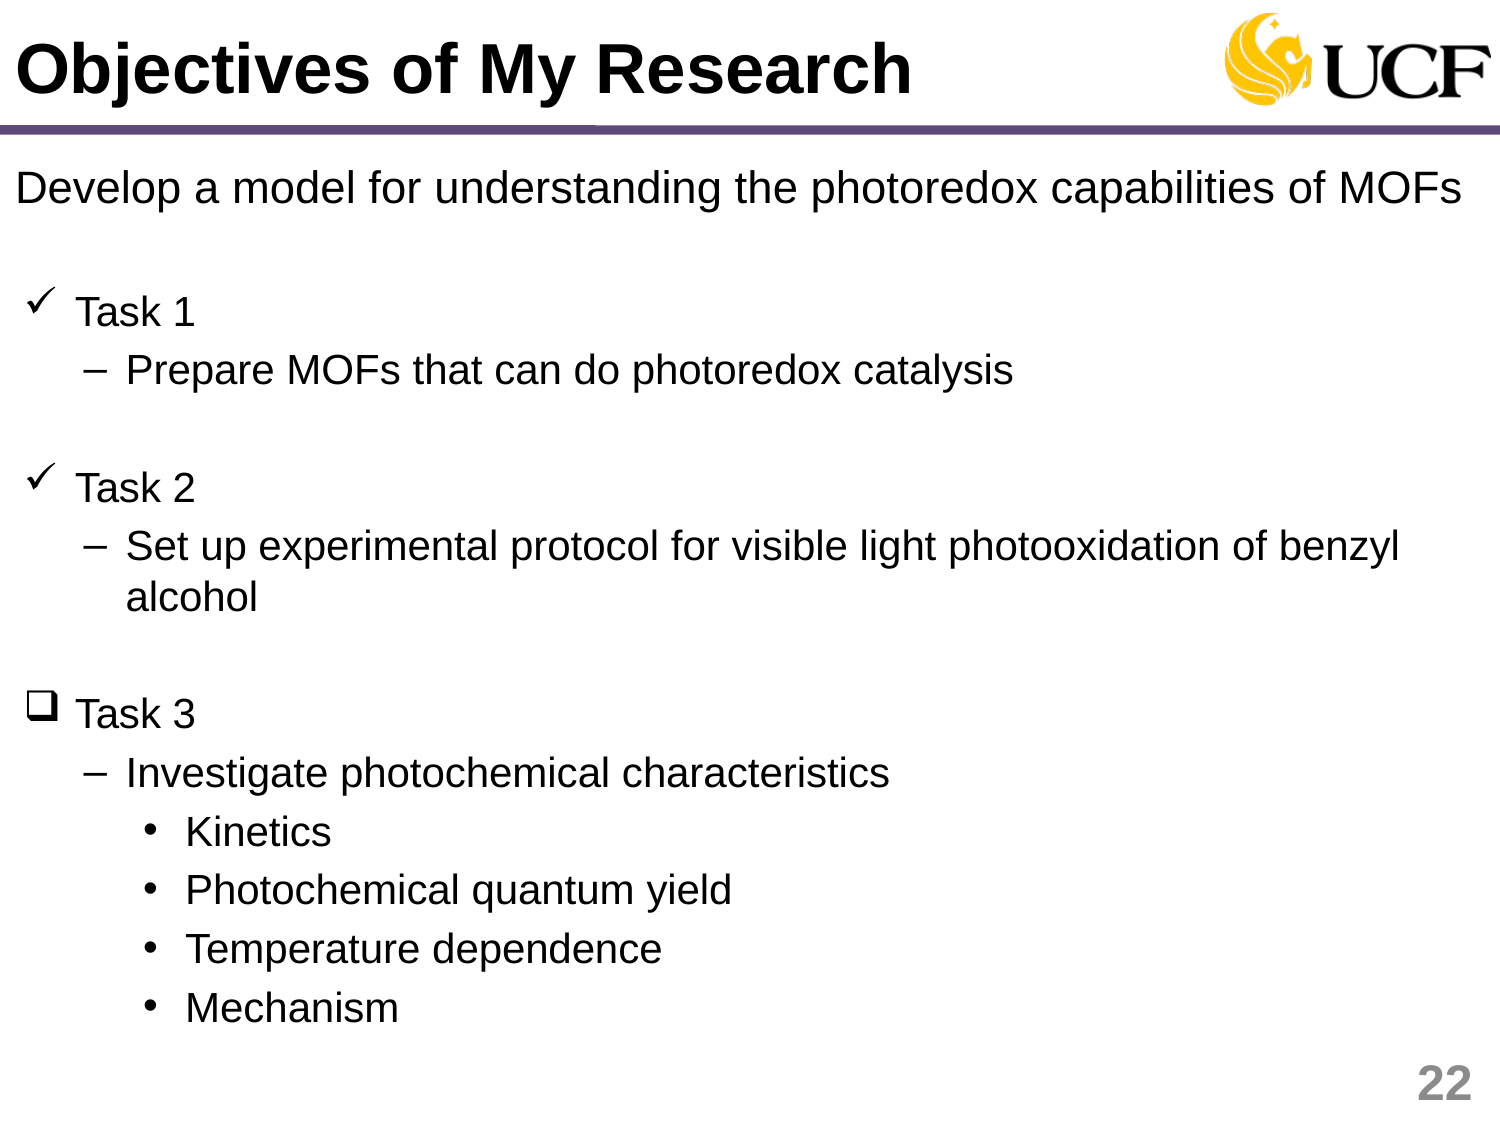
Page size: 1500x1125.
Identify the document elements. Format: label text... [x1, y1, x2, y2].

title Objectives of My Research [0, 0, 1213, 129]
slide_number 22 [1137, 1050, 1488, 1110]
picture [1224, 12, 1492, 106]
list Develop a model for understanding the photoredox capabilities of MOFs Task 1 Prepare MOFs that can do photoredox catalysis Task 2 Set up experimental protocol for visible light photooxidation of benzyl alcohol Task 3 Investigate photochemical characteristics Kinetics Photochemical quantum yield Temperature dependence Mechanism [0, 149, 1488, 1075]
